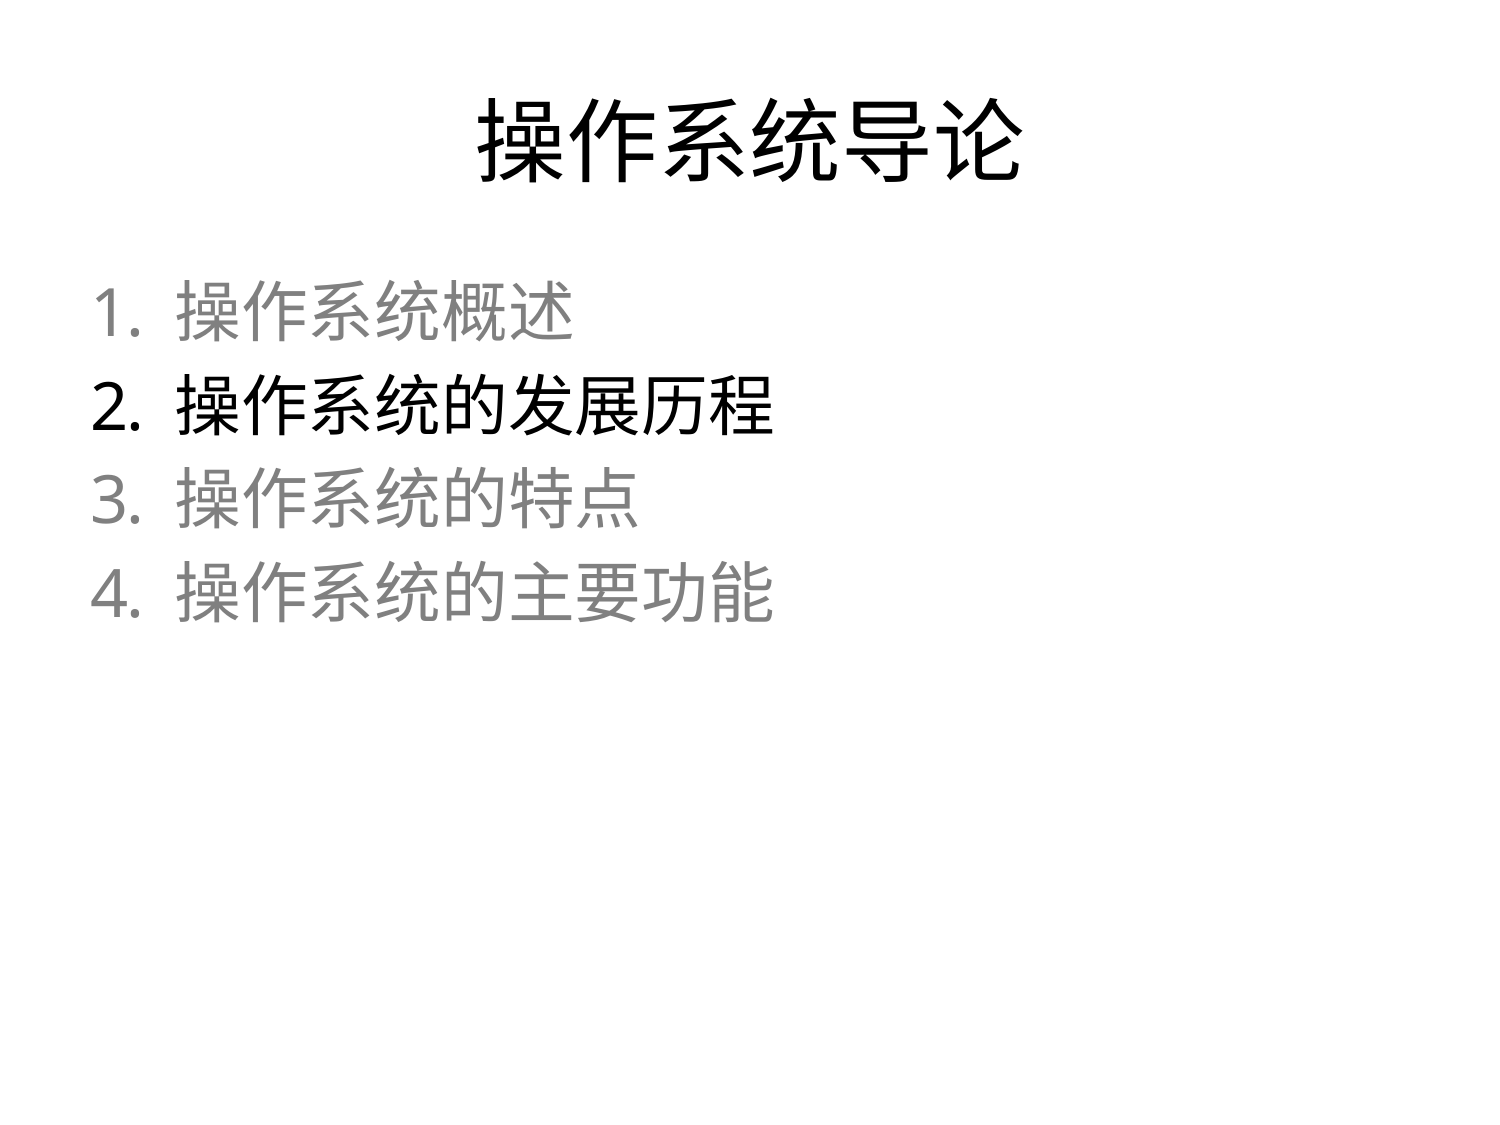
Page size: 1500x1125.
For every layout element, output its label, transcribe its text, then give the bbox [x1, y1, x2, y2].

list 操作系统概述 操作系统的发展历程 操作系统的特点 操作系统的主要功能 [75, 262, 1425, 1005]
title 操作系统导论 [75, 45, 1425, 233]
